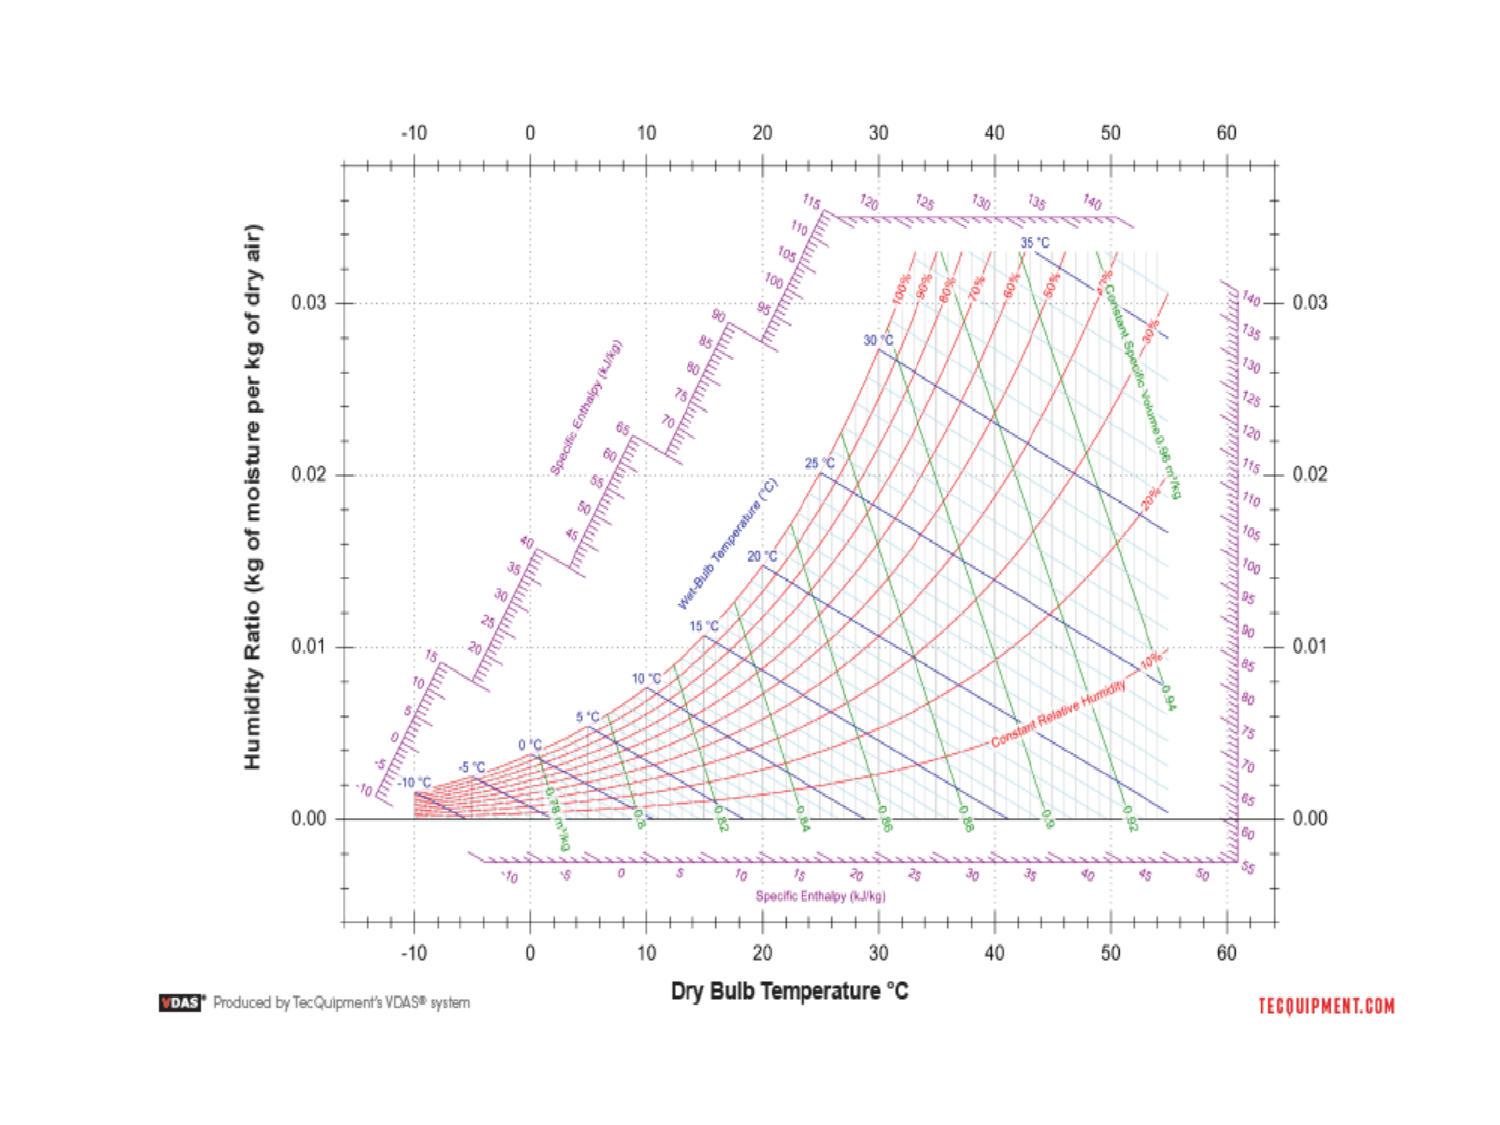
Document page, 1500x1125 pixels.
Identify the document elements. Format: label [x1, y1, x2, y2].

list [0, 77, 1491, 1024]
